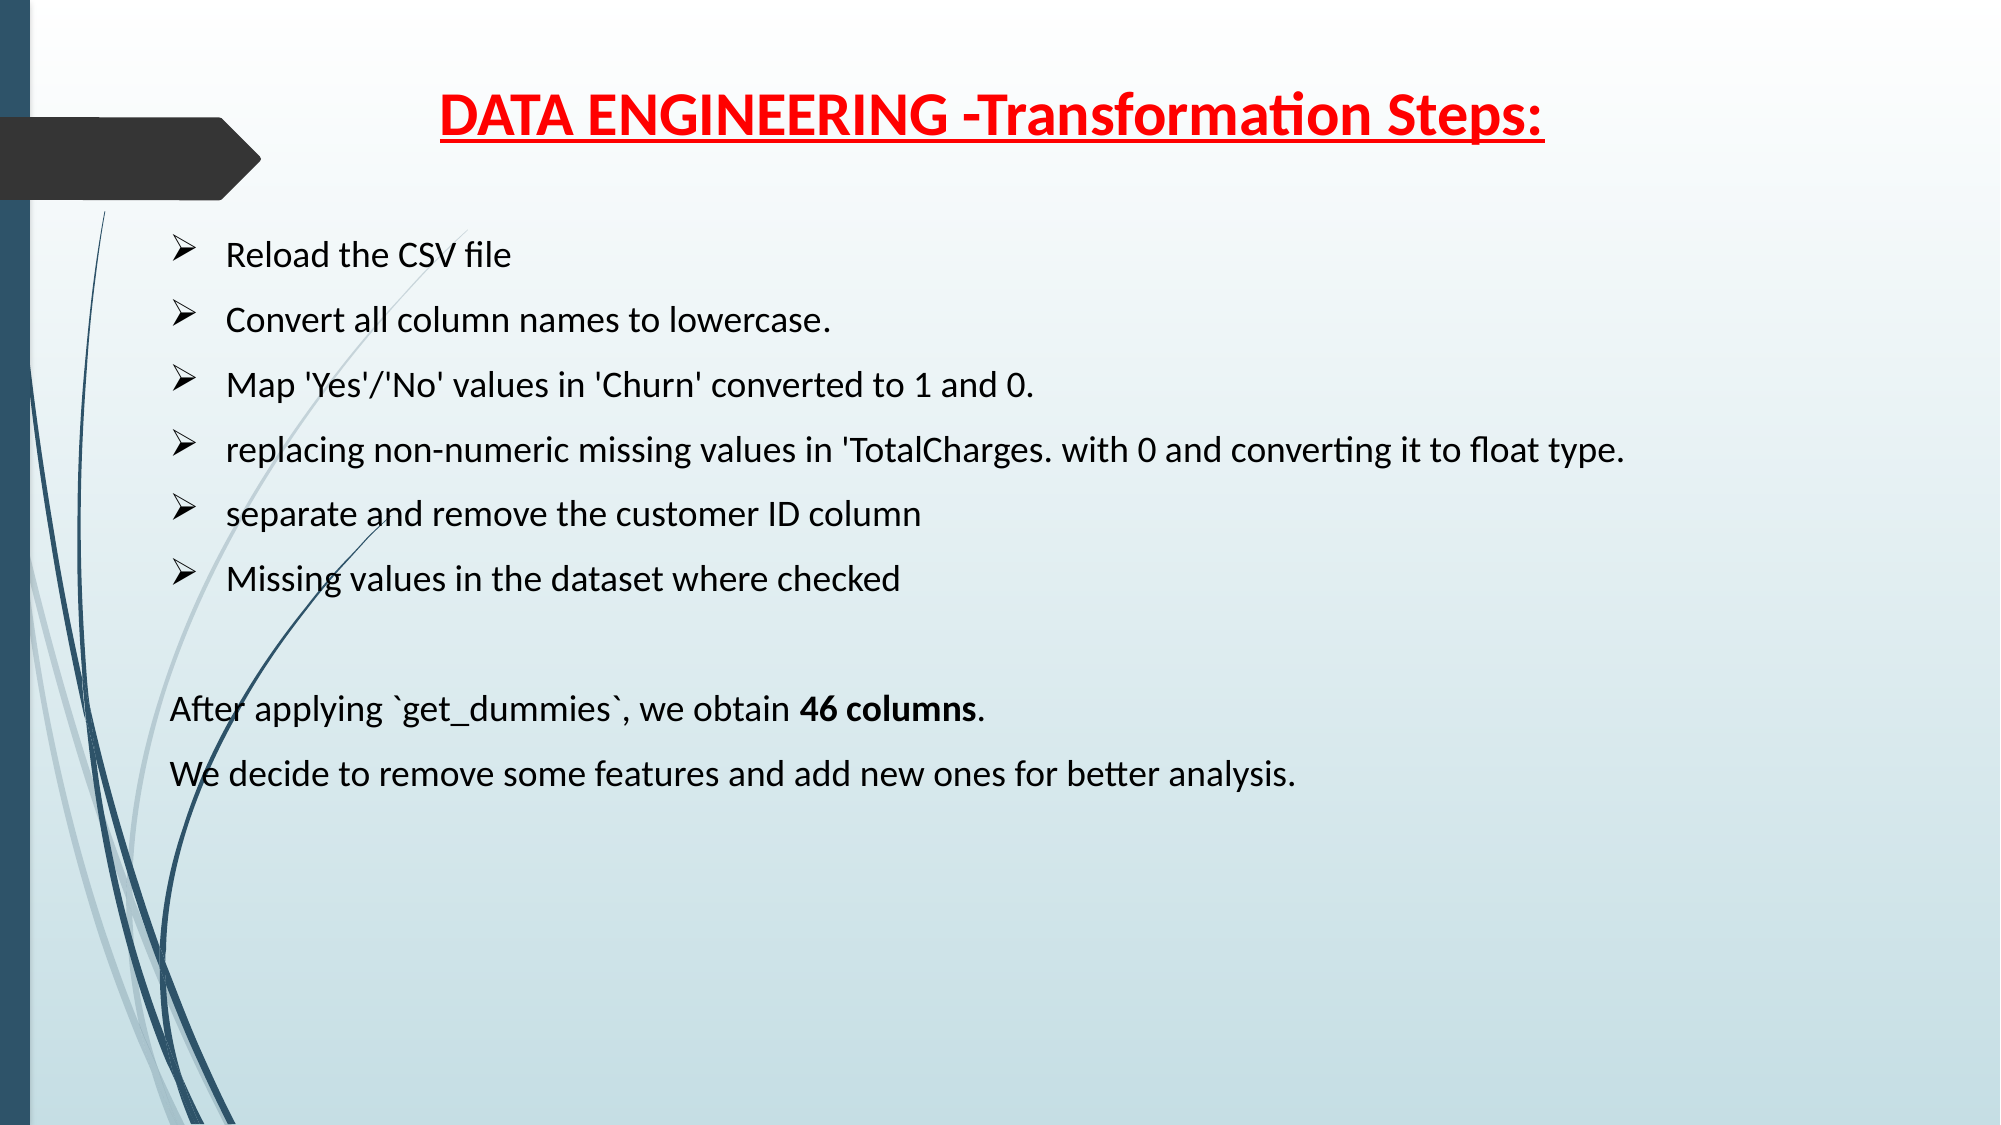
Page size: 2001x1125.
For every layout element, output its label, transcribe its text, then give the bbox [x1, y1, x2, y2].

title DATA ENGINEERING -Transformation Steps: [424, 65, 1887, 194]
text_box Reload the CSV file Convert all column names to lowercase. Map 'Yes'/'No' values in 'Churn' converted to 1 and 0. replacing non-numeric missing values in 'TotalCharges. with 0 and converting it to float type. separate and remove the customer ID column Missing values in the dataset where checked After applying `get_dummies`, we obtain 46 columns. We decide to remove some features and add new ones for better analysis. [154, 219, 1843, 801]
